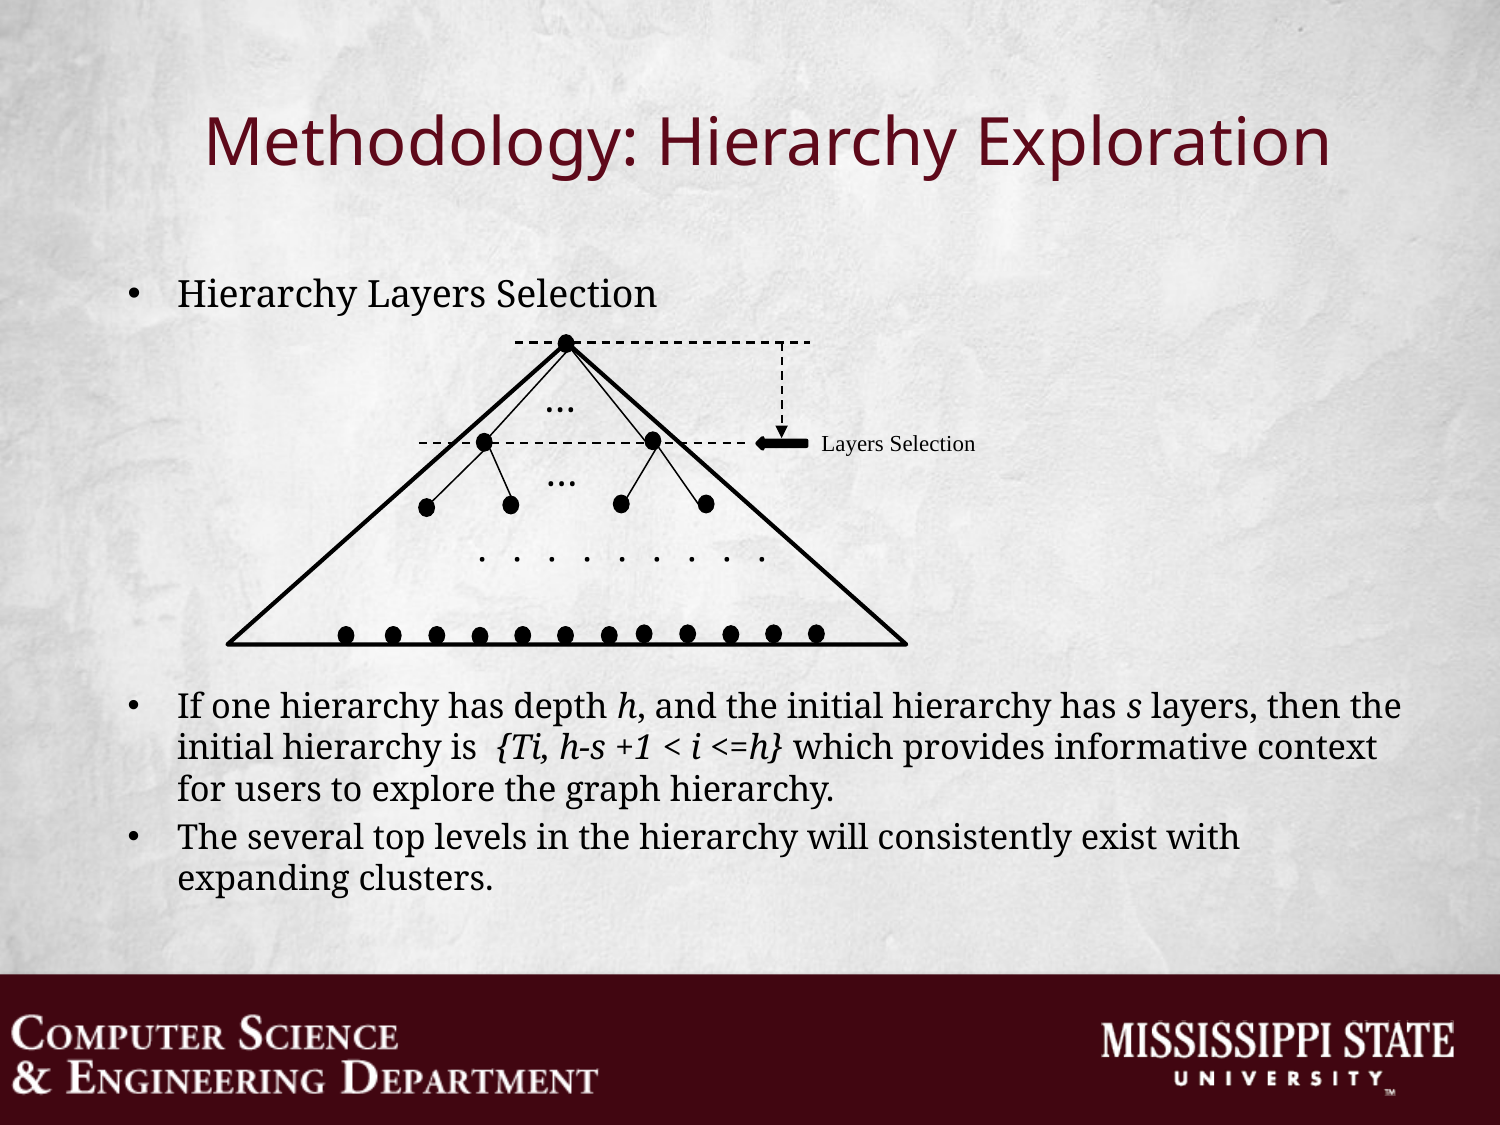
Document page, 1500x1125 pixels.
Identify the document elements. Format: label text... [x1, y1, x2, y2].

title Methodology: Hierarchy Exploration [112, 45, 1425, 233]
list Hierarchy Layers Selection If one hierarchy has depth h, and the initial hierarchy has s layers, then the initial hierarchy is {Ti, h-s +1 < i <=h} which provides informative context for users to explore the graph hierarchy. The several top levels in the hierarchy will consistently exist with expanding clusters. [112, 262, 1425, 911]
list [0, 0, 1500, 974]
picture [7, 1010, 1493, 1105]
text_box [227, 334, 1003, 646]
